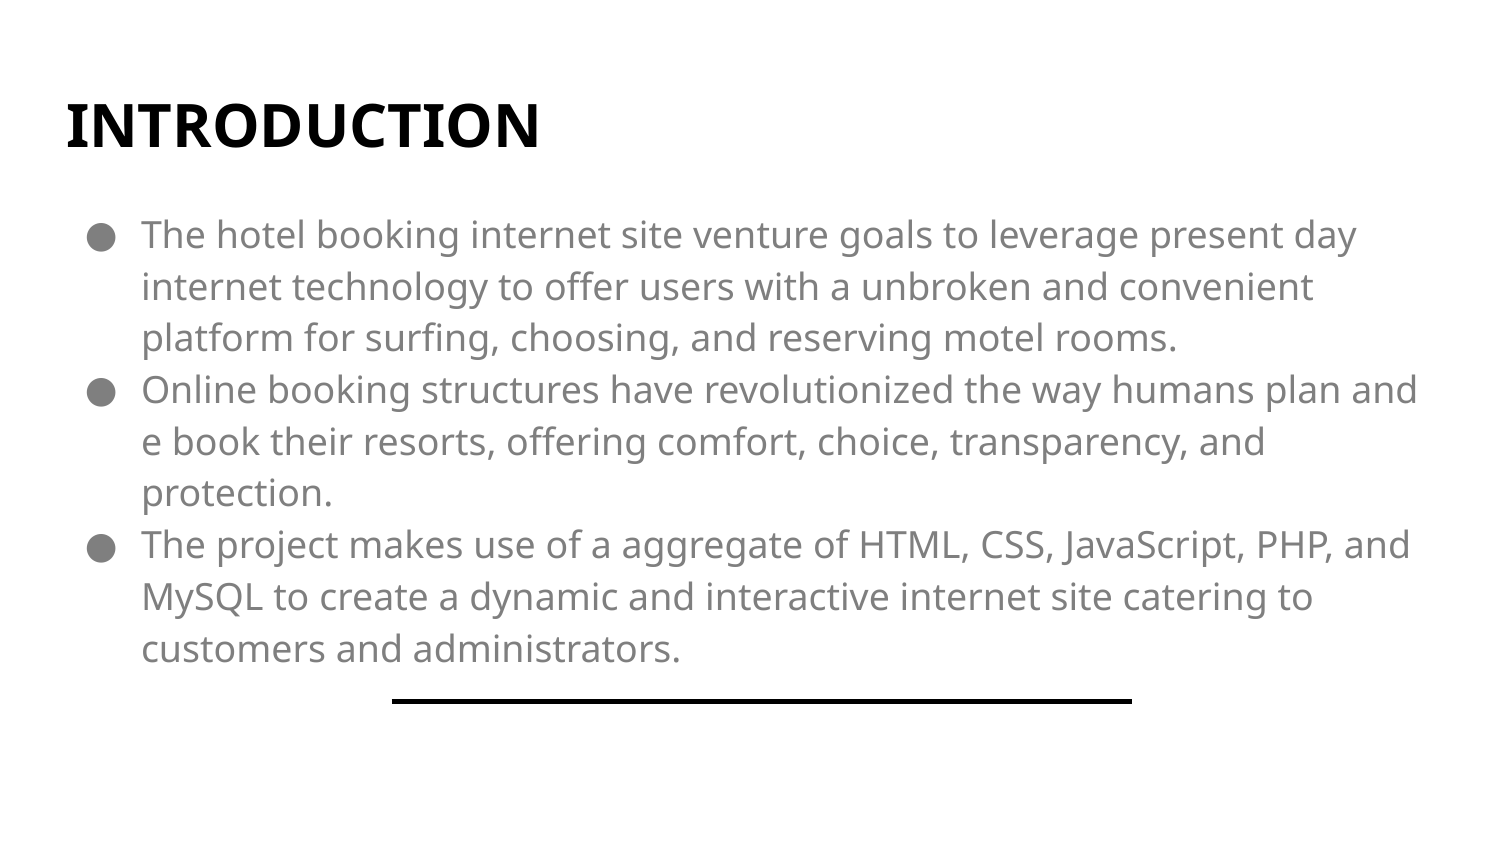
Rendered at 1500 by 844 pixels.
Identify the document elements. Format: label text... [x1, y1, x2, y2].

title INTRODUCTION [51, 72, 1449, 176]
list The hotel booking internet site venture goals to leverage present day internet technology to offer users with a unbroken and convenient platform for surfing, choosing, and reserving motel rooms. Online booking structures have revolutionized the way humans plan and e book their resorts, offering comfort, choice, transparency, and protection. The project makes use of a aggregate of HTML, CSS, JavaScript, PHP, and MySQL to create a dynamic and interactive internet site catering to customers and administrators. [51, 189, 1449, 750]
